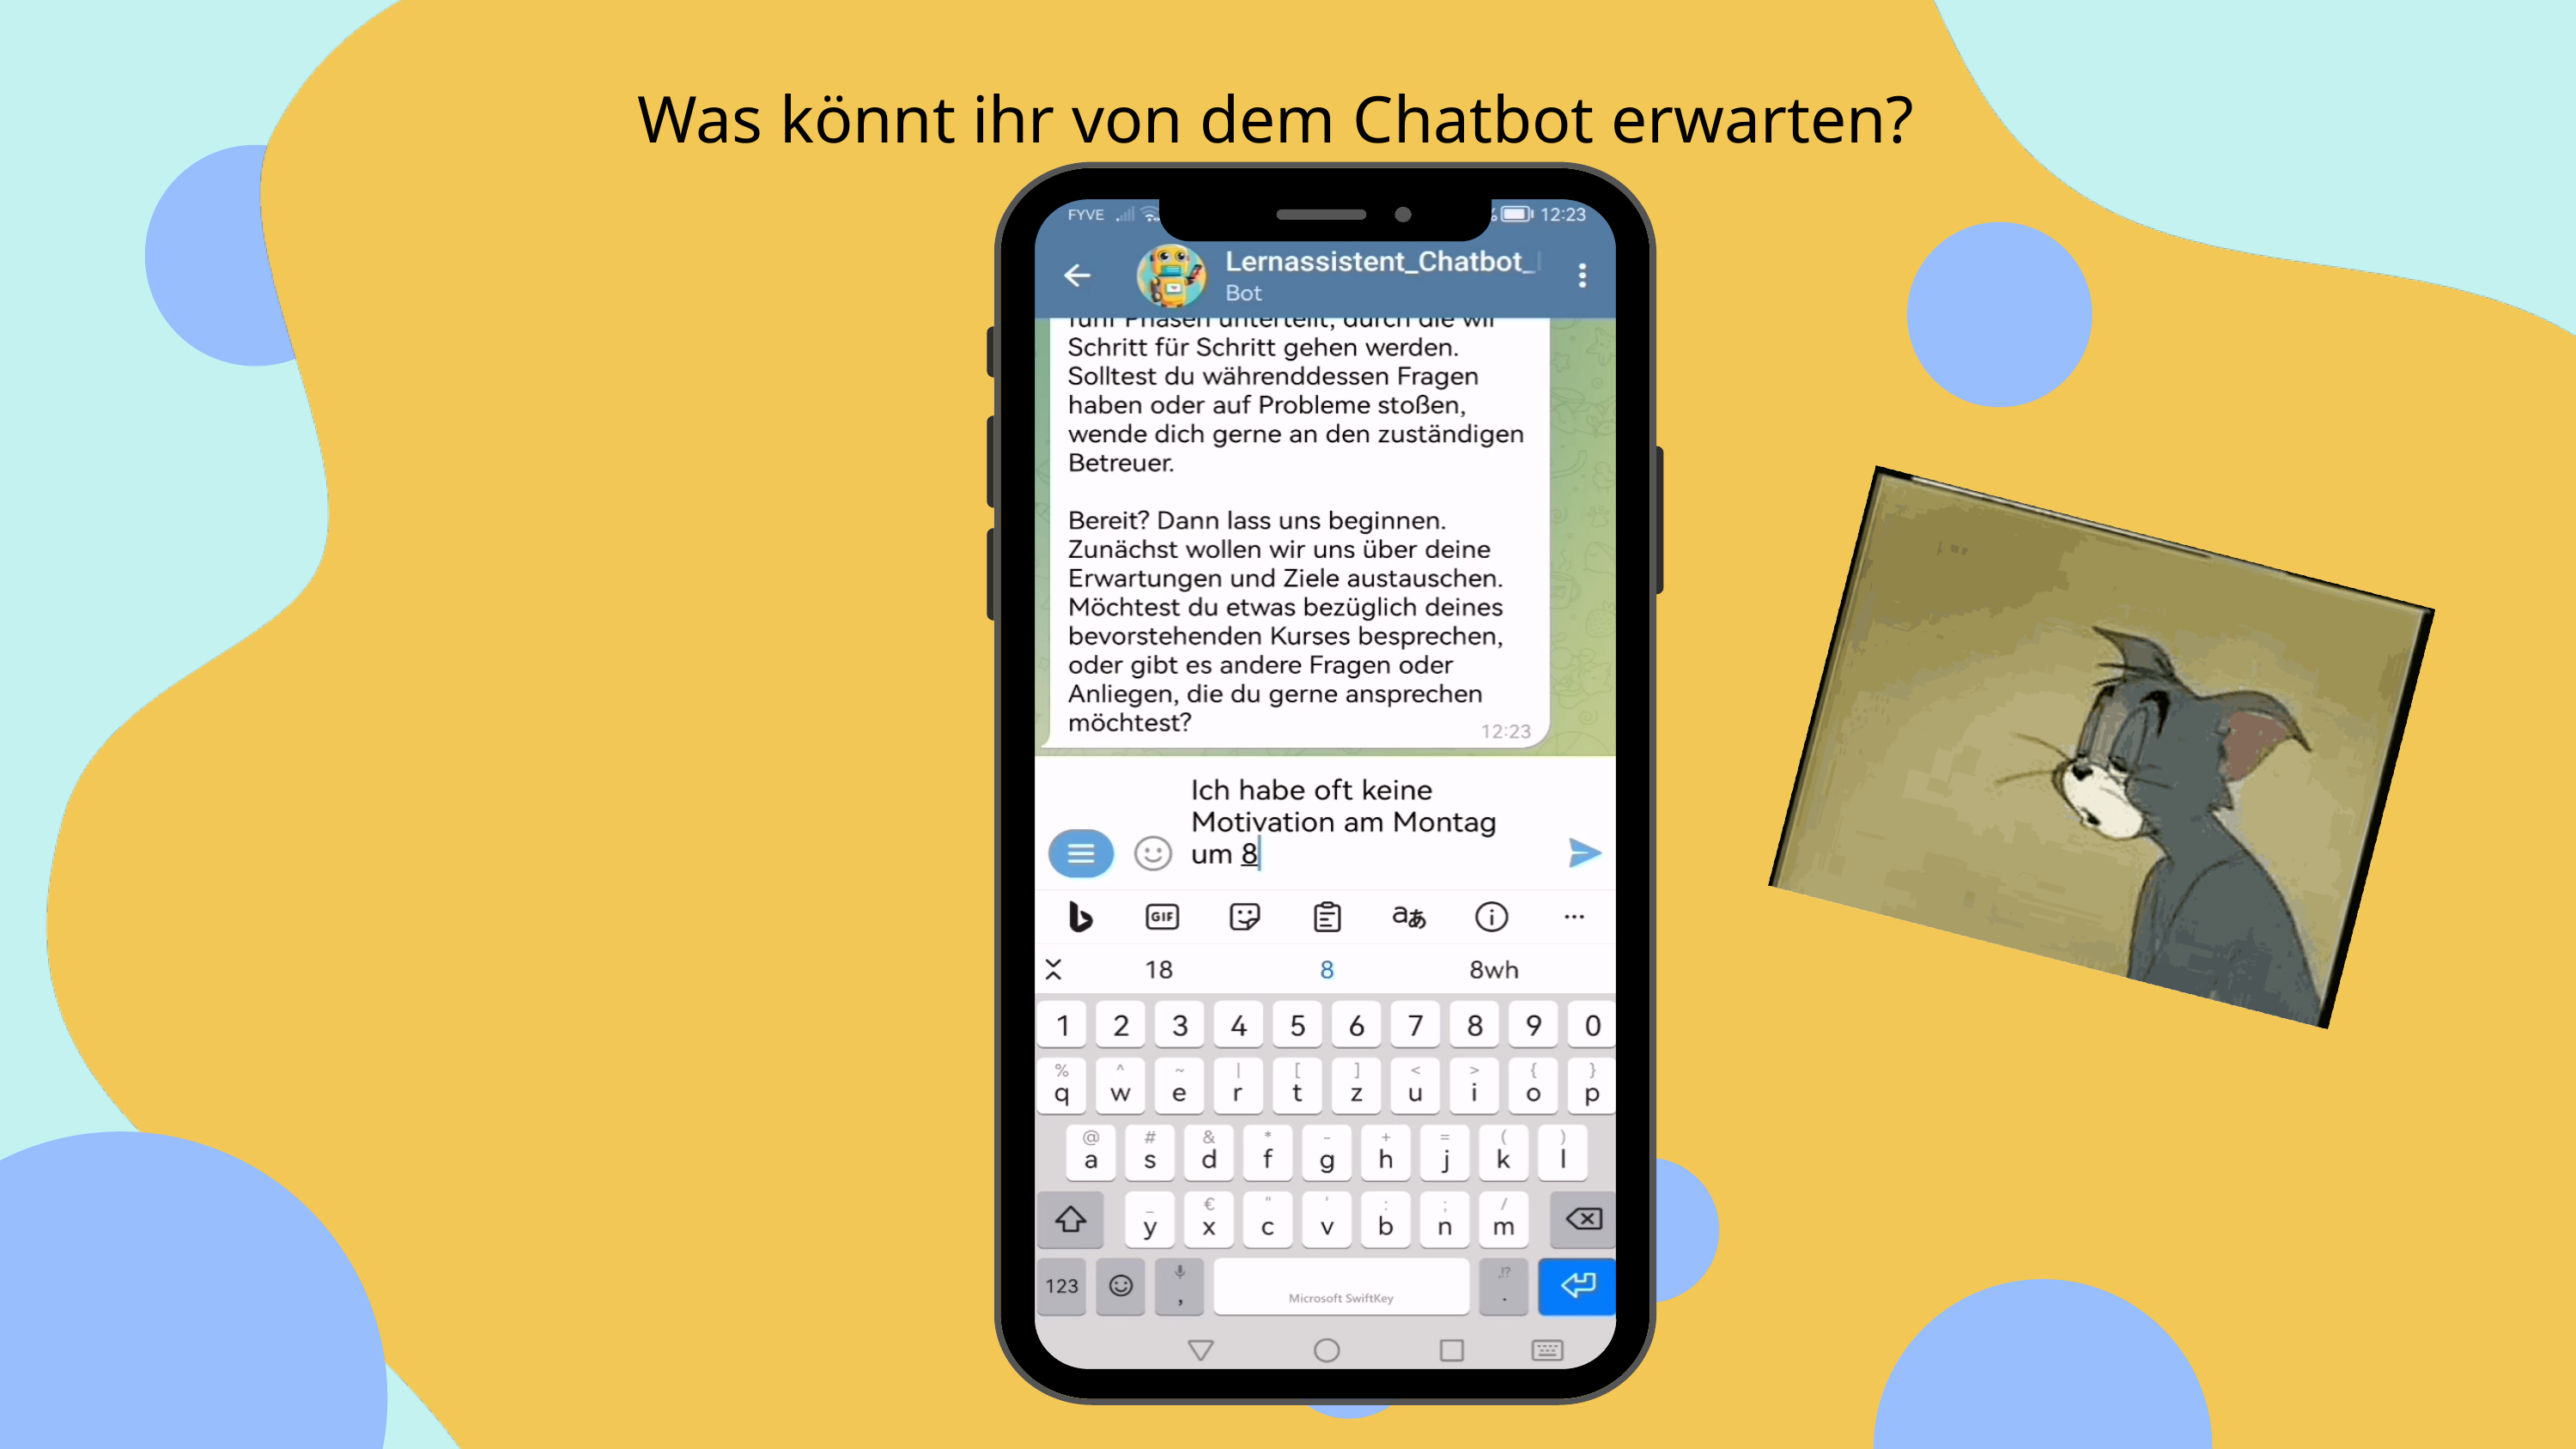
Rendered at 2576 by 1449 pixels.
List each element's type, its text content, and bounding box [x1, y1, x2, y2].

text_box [0, 1131, 388, 1449]
picture [1769, 466, 2435, 1028]
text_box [1873, 1278, 2213, 1449]
text_box [0, 0, 2576, 1449]
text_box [1668, 1157, 1720, 1304]
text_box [1906, 221, 2093, 408]
text_box Was könnt ihr von dem Chatbot erwarten? [562, 35, 1991, 156]
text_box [987, 161, 1664, 1405]
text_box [144, 144, 367, 367]
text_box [1276, 1411, 1423, 1419]
